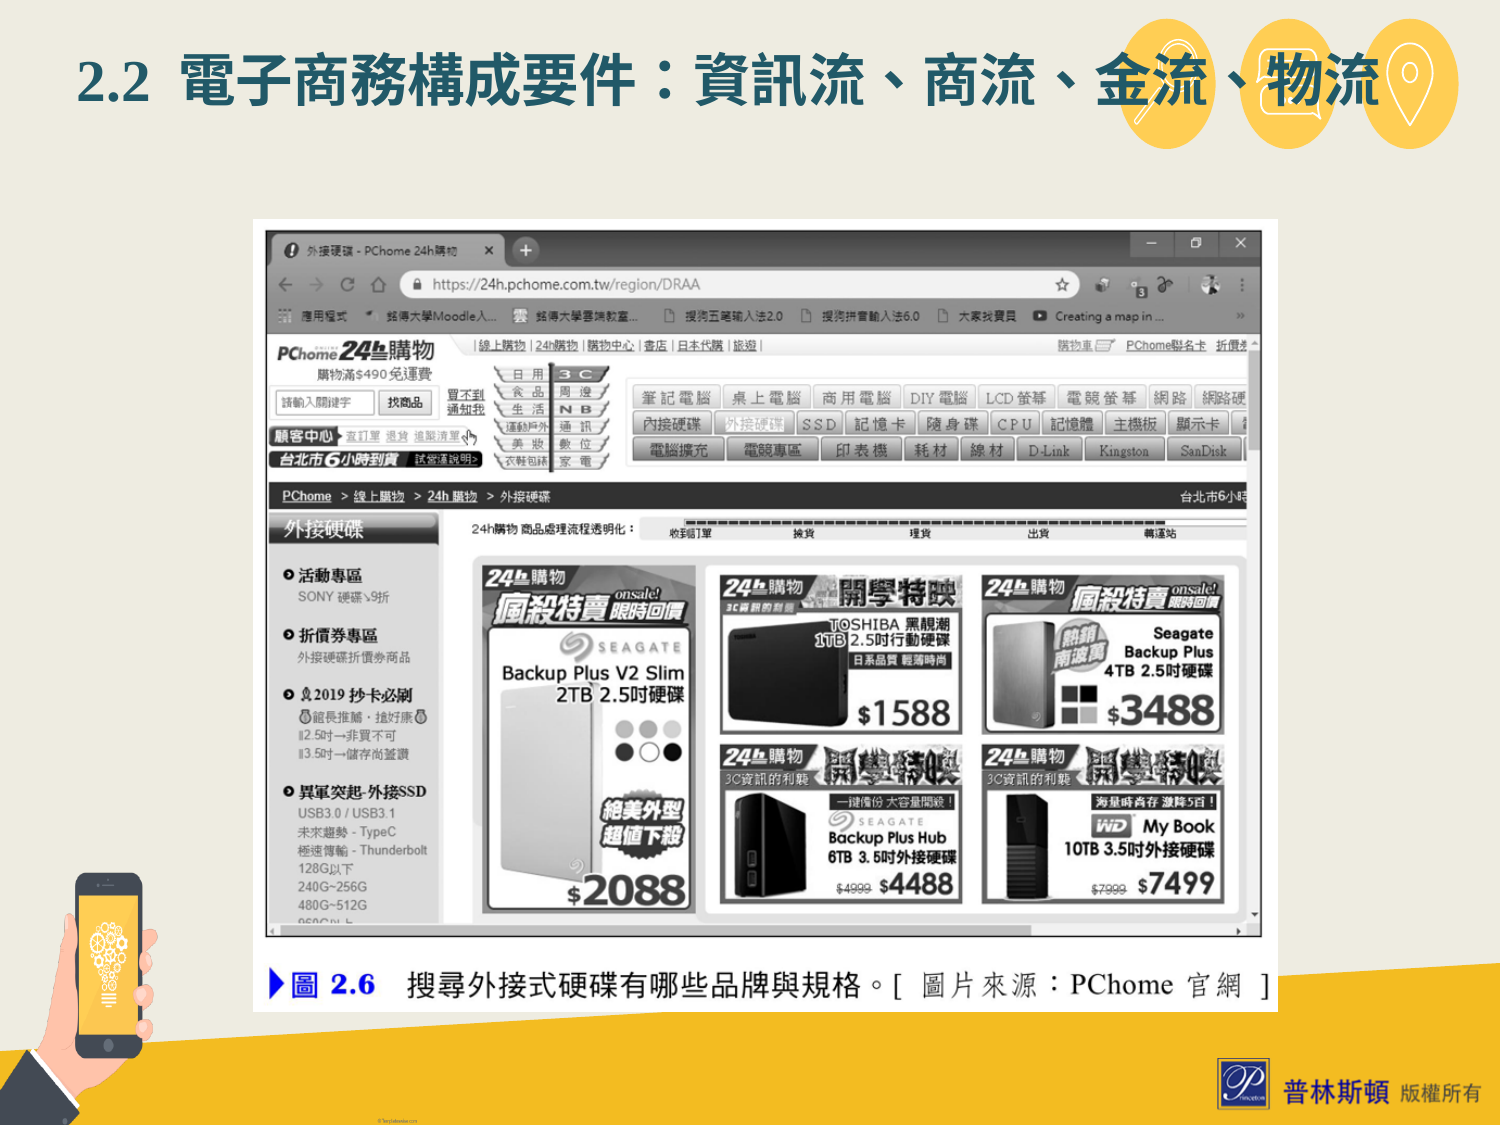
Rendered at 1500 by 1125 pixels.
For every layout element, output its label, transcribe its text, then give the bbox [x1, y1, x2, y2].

title 2.2 電子商務構成要件：資訊流、商流、金流、物流 [76, 19, 1459, 114]
picture [0, 219, 1278, 1125]
picture [1217, 1058, 1500, 1125]
